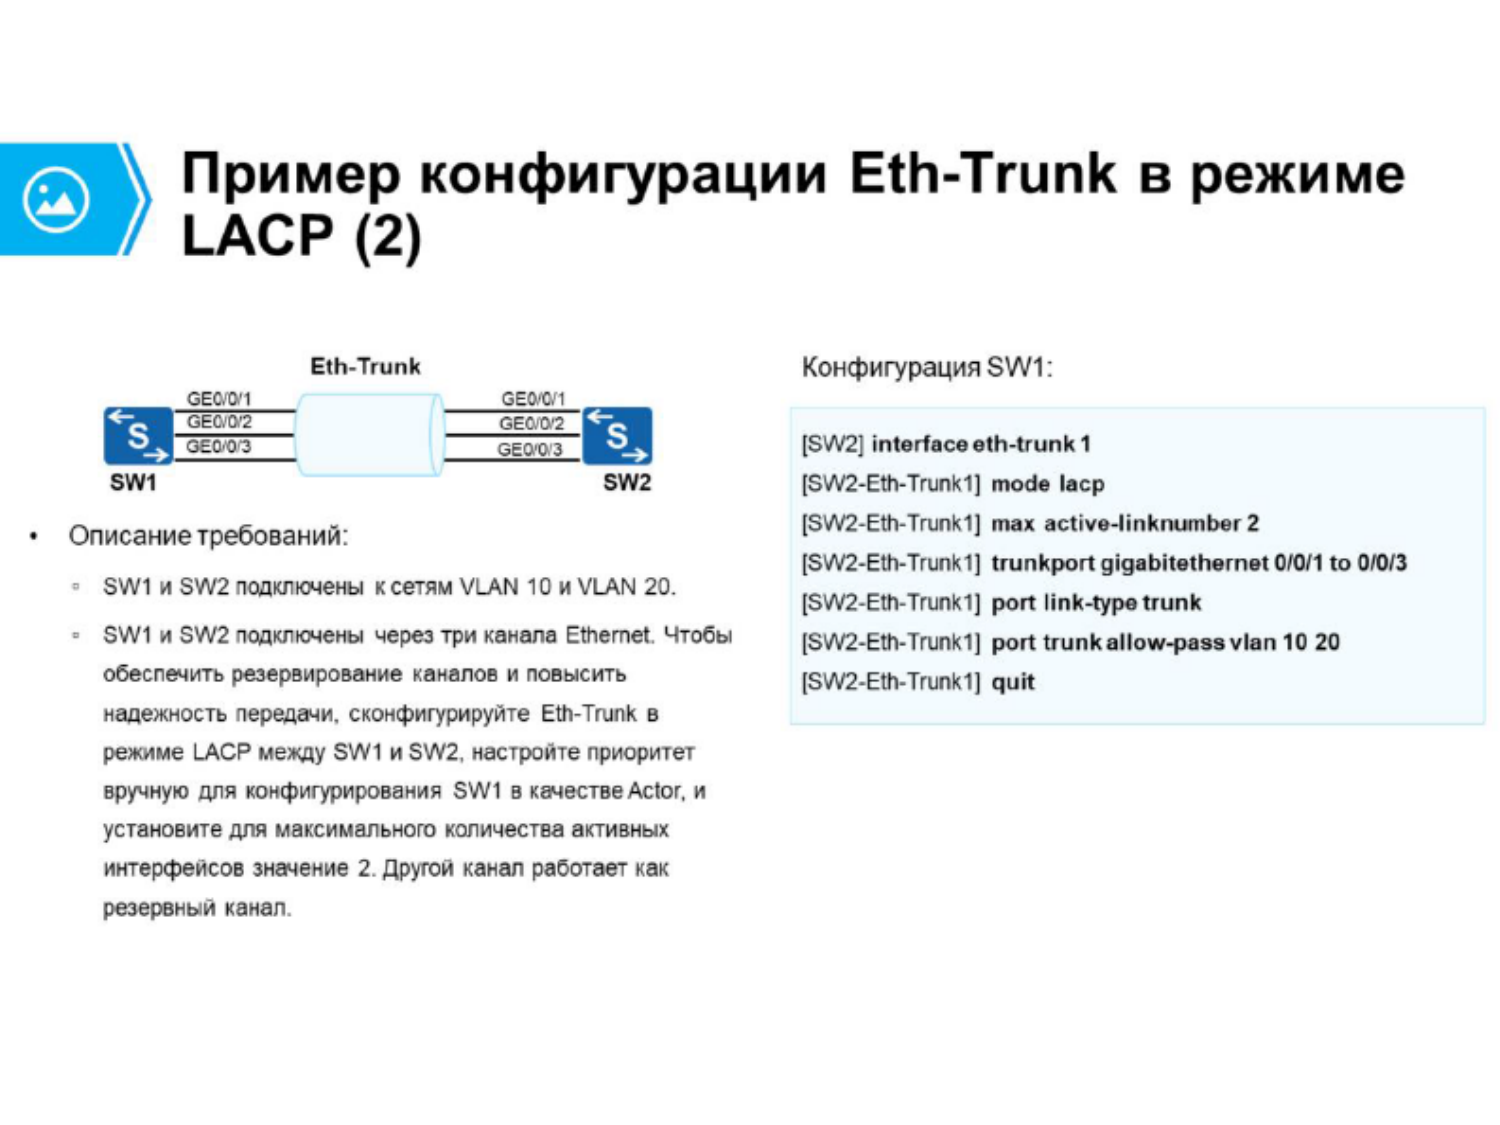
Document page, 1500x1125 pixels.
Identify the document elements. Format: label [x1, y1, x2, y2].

list [0, 131, 1500, 932]
